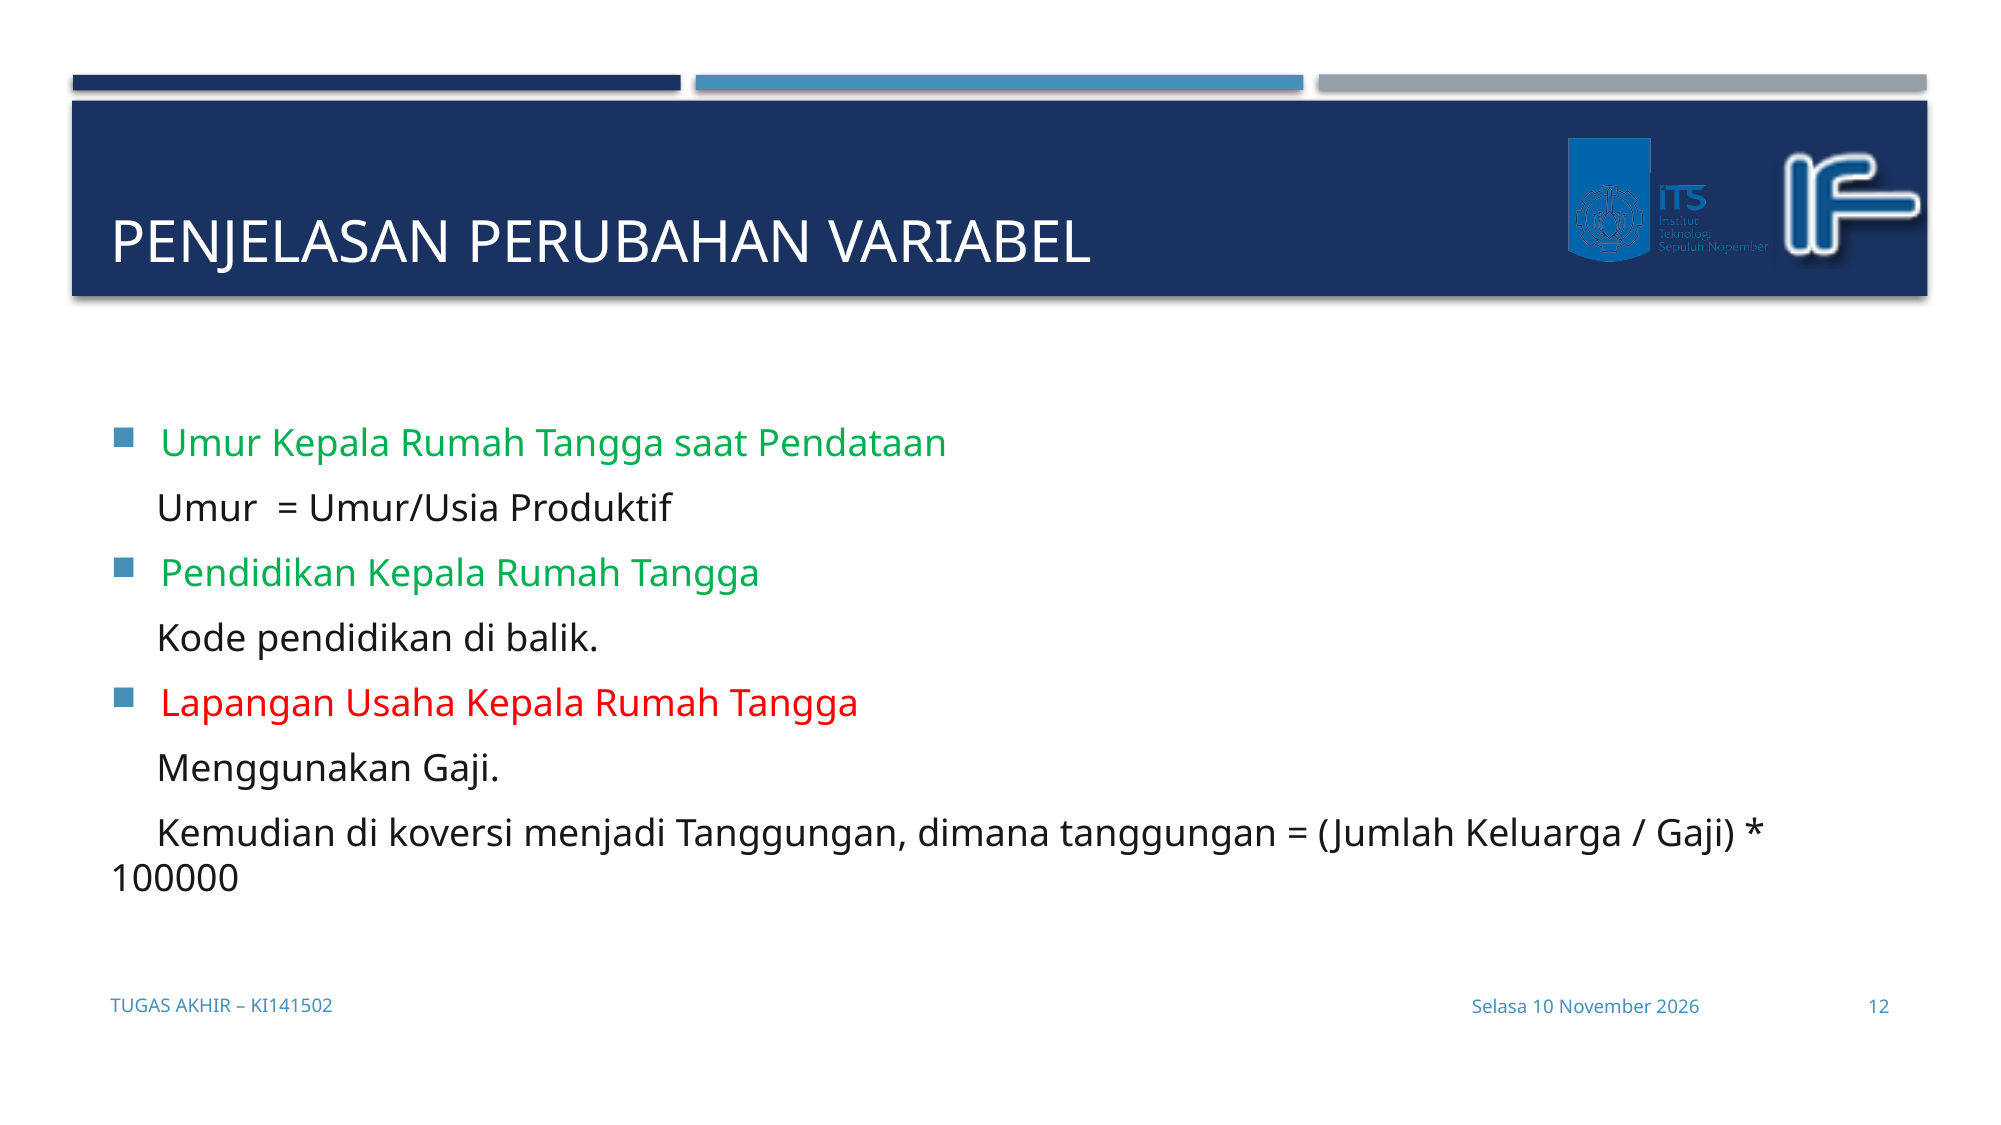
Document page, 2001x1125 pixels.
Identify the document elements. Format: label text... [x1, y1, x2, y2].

list Umur Kepala Rumah Tangga saat Pendataan Umur = Umur/Usia Produktif Pendidikan Kepala Rumah Tangga Kode pendidikan di balik. Lapangan Usaha Kepala Rumah Tangga Menggunakan Gaji. Kemudian di koversi menjadi Tanggungan, dimana tanggungan = (Jumlah Keluarga / Gaji) * 100000 [95, 357, 1905, 962]
slide_number 12 [1732, 977, 1905, 1037]
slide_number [1247, 977, 1715, 1037]
footer Tugas Akhir – KI141502 [95, 976, 1230, 1037]
title Penjelasan perubahan variabel [95, 115, 1905, 282]
picture [1560, 103, 1971, 269]
